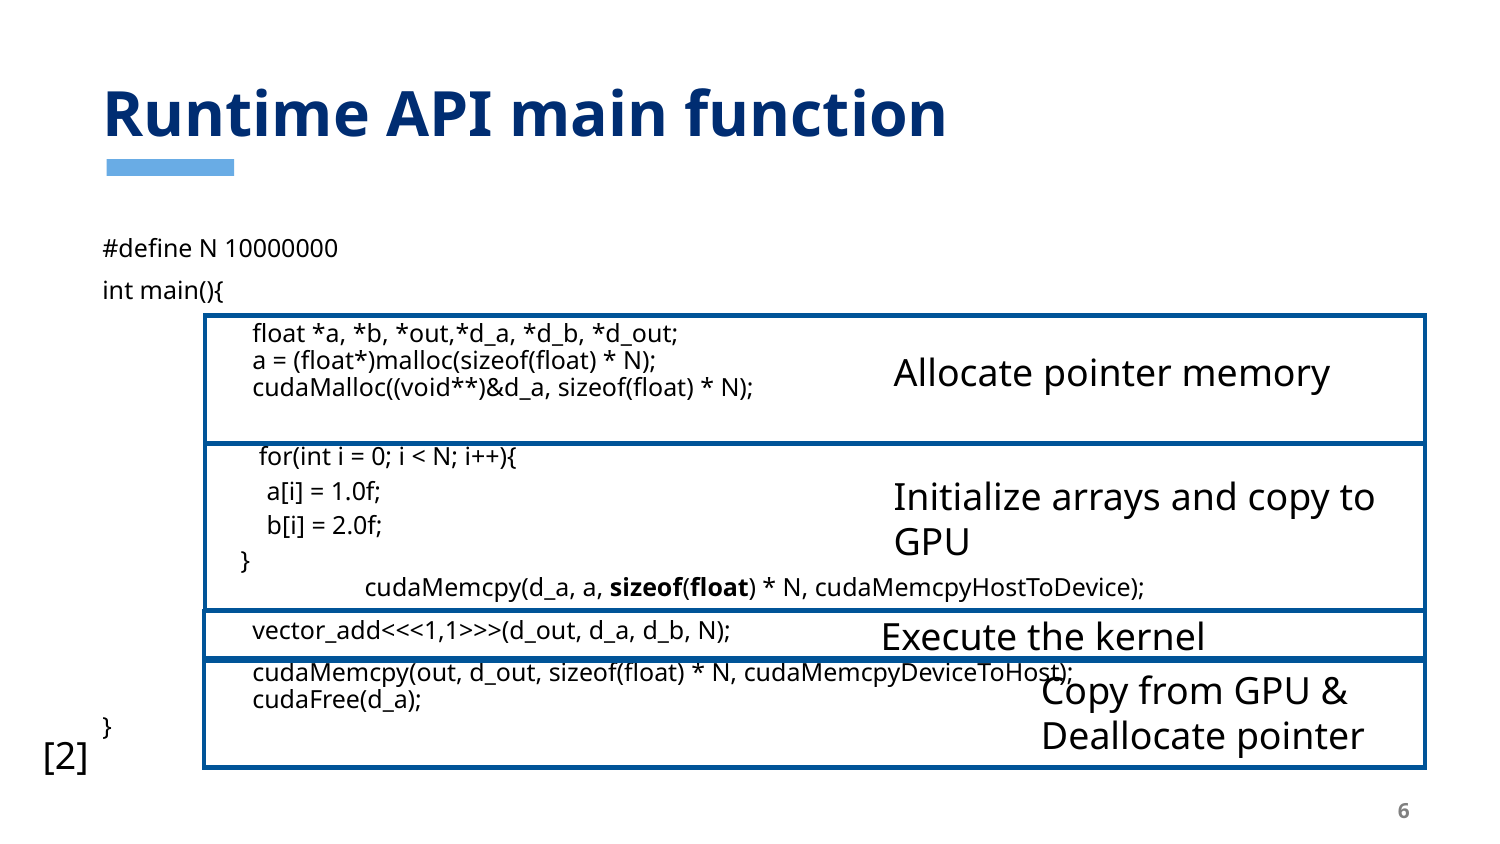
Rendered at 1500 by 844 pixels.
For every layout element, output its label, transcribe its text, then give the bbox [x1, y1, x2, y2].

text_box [205, 443, 1435, 611]
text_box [205, 315, 1425, 443]
text_box [2] [27, 724, 104, 785]
list #define N 10000000 int main(){ float *a, *b, *out,*d_a, *d_b, *d_out; a = (float*)malloc(sizeof(float) * N); cudaMalloc((void**)&d_a, sizeof(float) * N); for(int i = 0; i < N; i++){ a[i] = 1.0f; b[i] = 2.0f; } cudaMemcpy(d_a, a, sizeof(float) * N, cudaMemcpyHostToDevice); vector_add<<<1,1>>>(d_out, d_a, d_b, N); cudaMemcpy(out, d_out, sizeof(float) * N, cudaMemcpyDeviceToHost); cudaFree(d_a); } [87, 228, 1425, 769]
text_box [203, 659, 1425, 768]
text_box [203, 605, 1425, 659]
title Runtime API main function [87, 74, 1414, 159]
